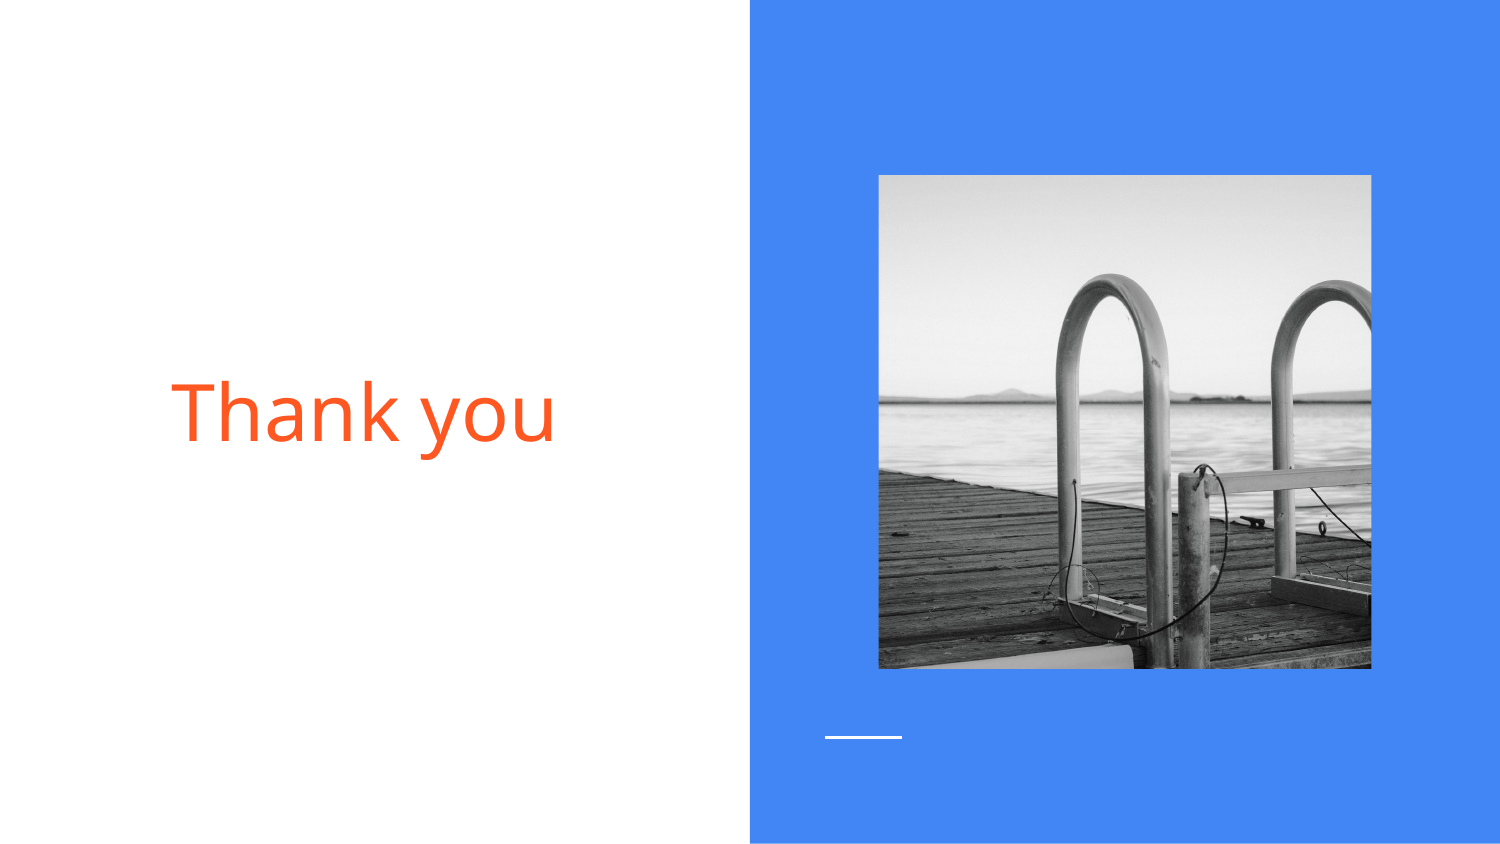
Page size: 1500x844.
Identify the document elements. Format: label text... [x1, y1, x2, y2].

picture [878, 175, 1372, 669]
title Thank you [43, 225, 708, 481]
